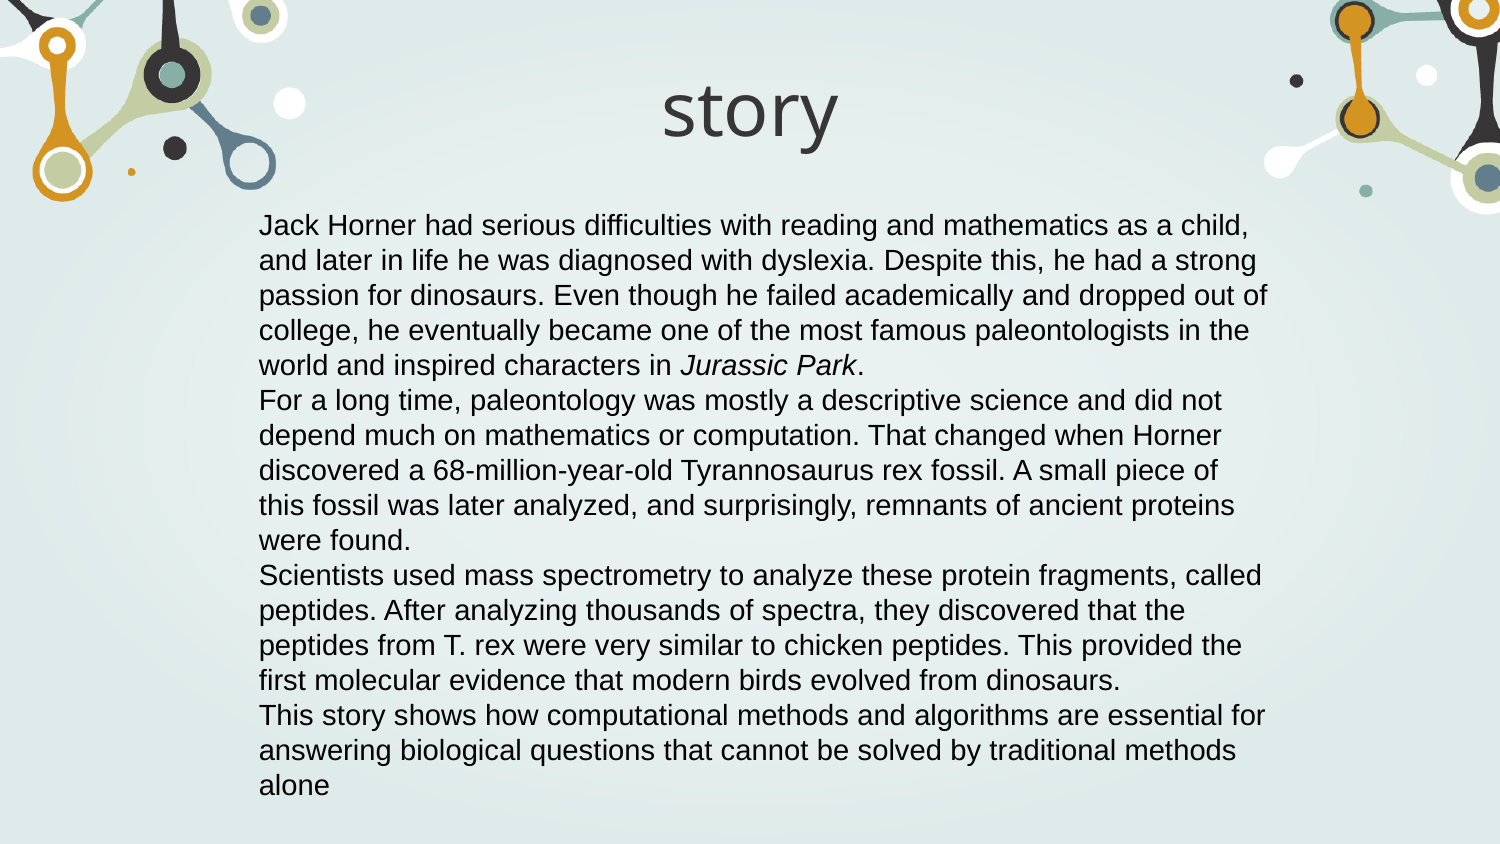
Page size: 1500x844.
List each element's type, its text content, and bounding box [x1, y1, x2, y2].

picture [0, 0, 1500, 844]
title story [397, 46, 1103, 150]
text_box Jack Horner had serious difficulties with reading and mathematics as a child, and later in life he was diagnosed with dyslexia. Despite this, he had a strong passion for dinosaurs. Even though he failed academically and dropped out of college, he eventually became one of the most famous paleontologists in the world and inspired characters in Jurassic Park. For a long time, paleontology was mostly a descriptive science and did not depend much on mathematics or computation. That changed when Horner discovered a 68-million-year-old Tyrannosaurus rex fossil. A small piece of this fossil was later analyzed, and surprisingly, remnants of ancient proteins were found. Scientists used mass spectrometry to analyze these protein fragments, called peptides. After analyzing thousands of spectra, they discovered that the peptides from T. rex were very similar to chicken peptides. This provided the first molecular evidence that modern birds evolved from dinosaurs. This story shows how computational methods and algorithms are essential for answering biological questions that cannot be solved by traditional methods alone [243, 199, 1286, 844]
